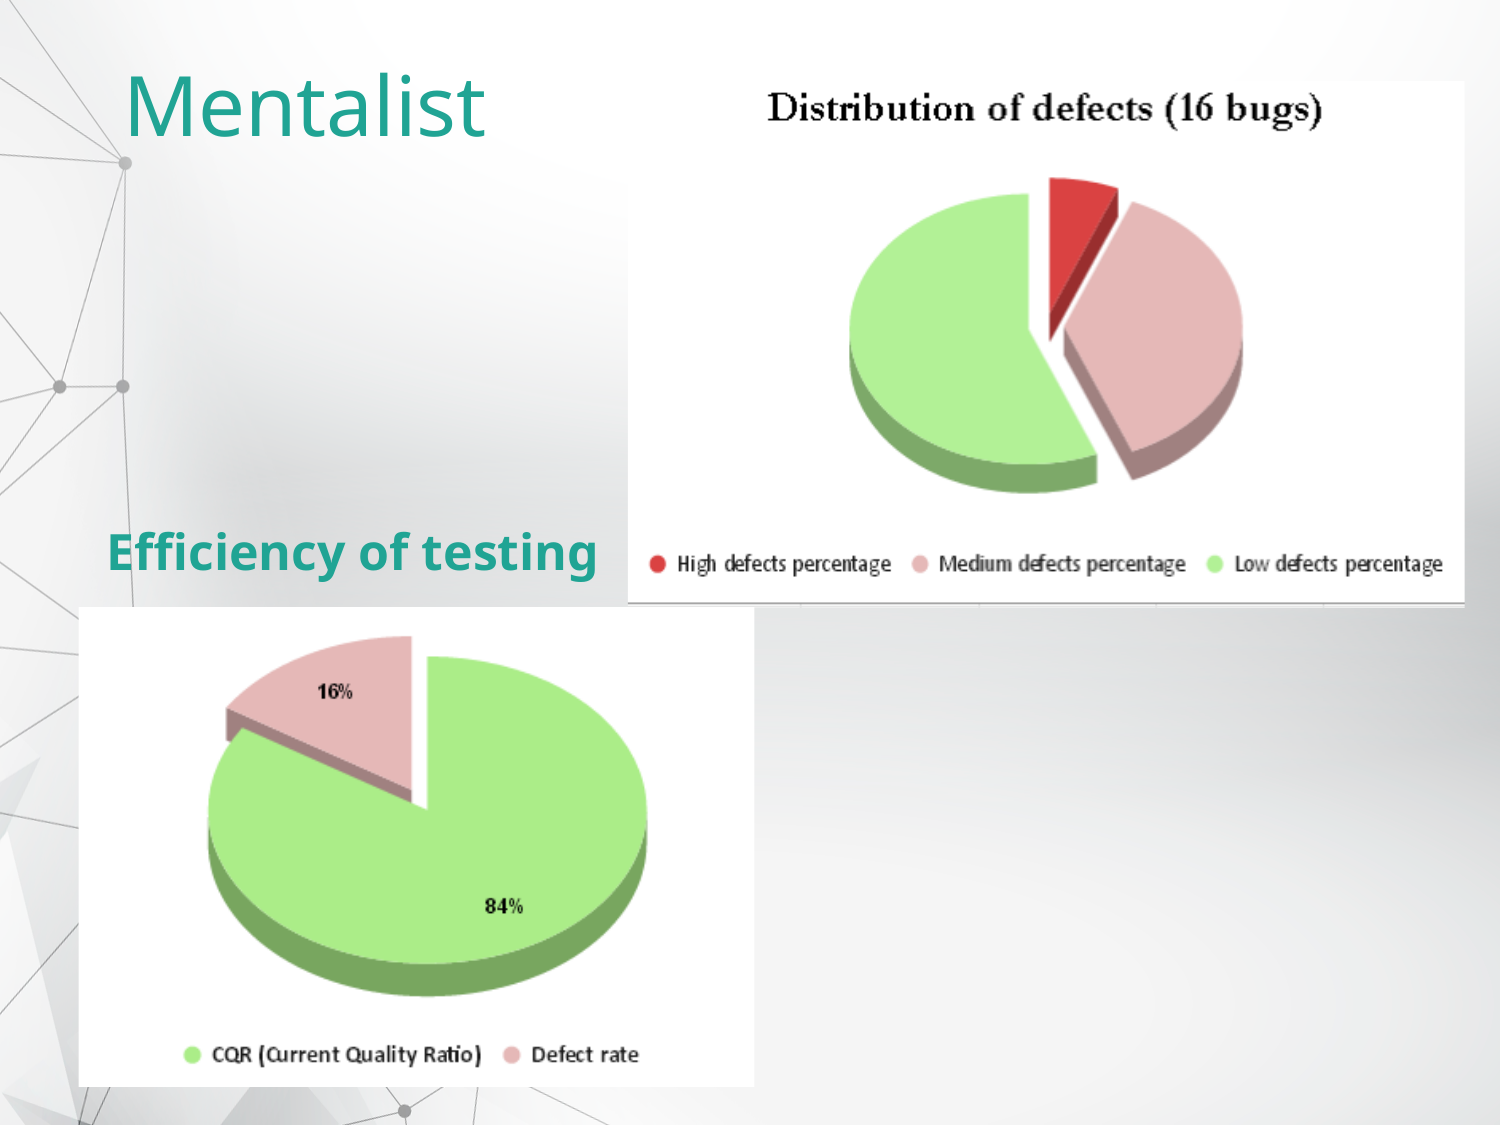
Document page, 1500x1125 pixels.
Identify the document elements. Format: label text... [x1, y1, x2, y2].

title Mentalist [108, 0, 1395, 220]
picture [0, 0, 1500, 1125]
text_box Efficiency of testing [82, 505, 622, 596]
